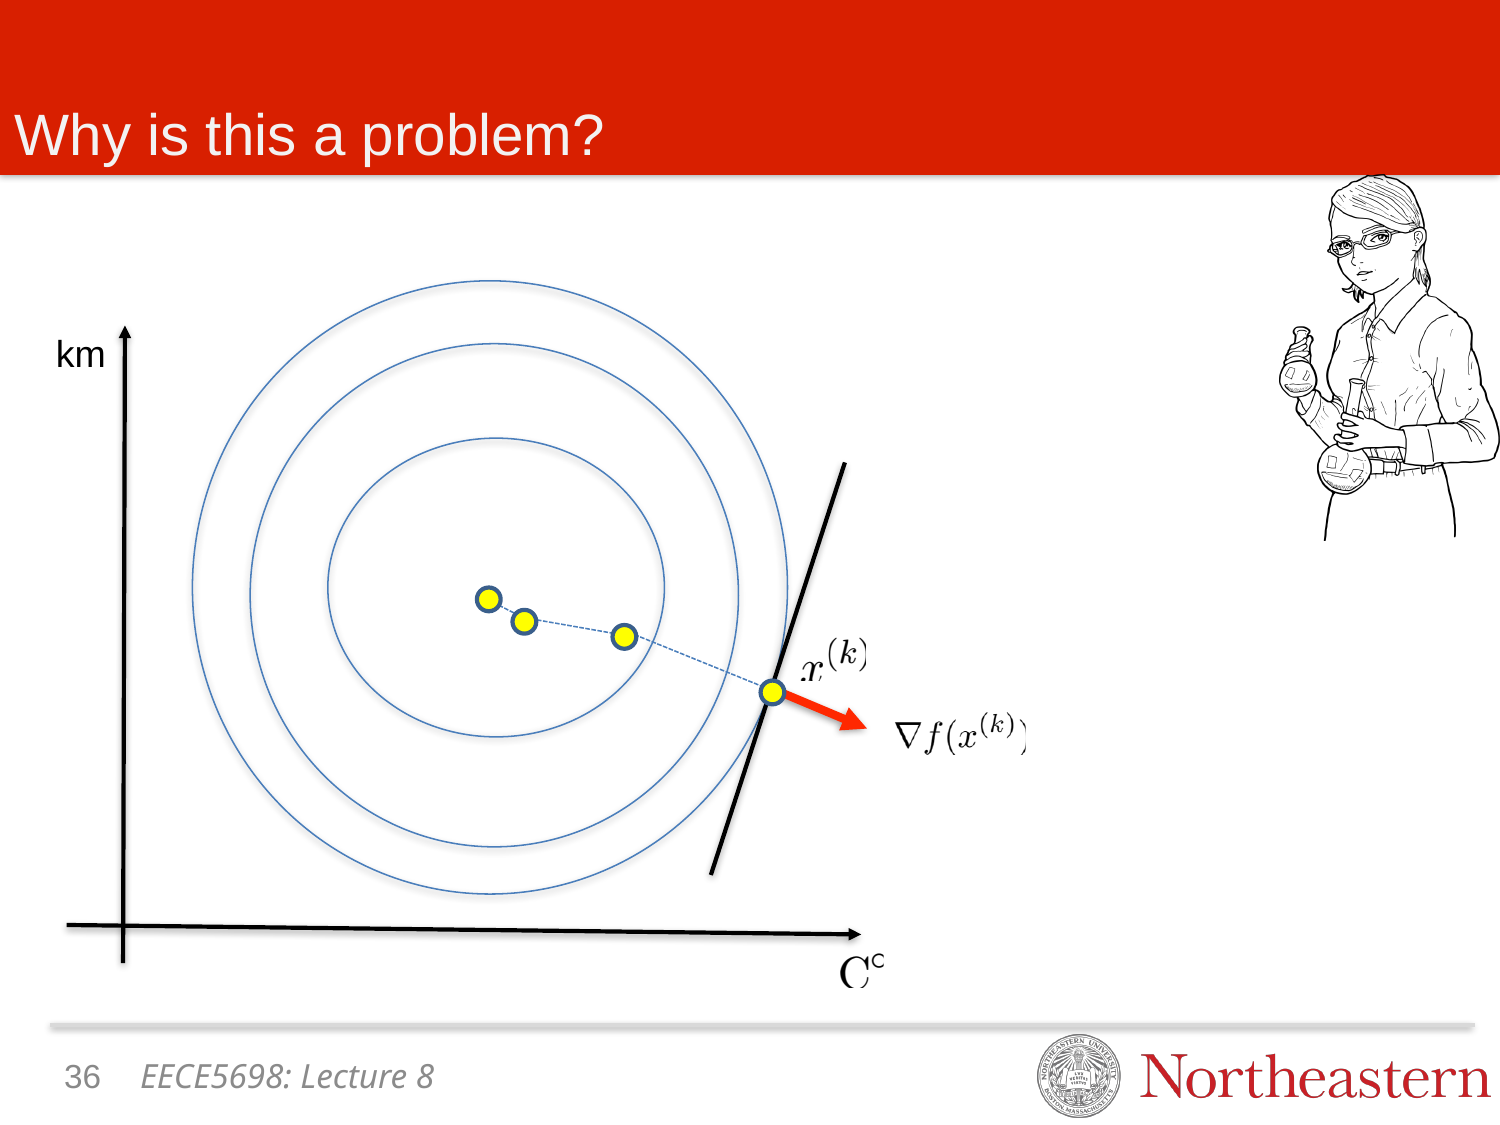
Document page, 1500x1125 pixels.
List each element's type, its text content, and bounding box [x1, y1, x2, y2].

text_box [122, 325, 126, 923]
text_box km [41, 322, 146, 383]
picture [839, 951, 884, 988]
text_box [66, 924, 862, 935]
picture [1279, 174, 1500, 541]
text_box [122, 944, 126, 964]
picture [1037, 1034, 1491, 1118]
title Why is this a problem? [0, 0, 1500, 175]
footer EECE5698: Lecture 8 [125, 1045, 1029, 1105]
slide_number 35 [41, 1045, 117, 1105]
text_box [192, 280, 788, 895]
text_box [476, 462, 1026, 876]
